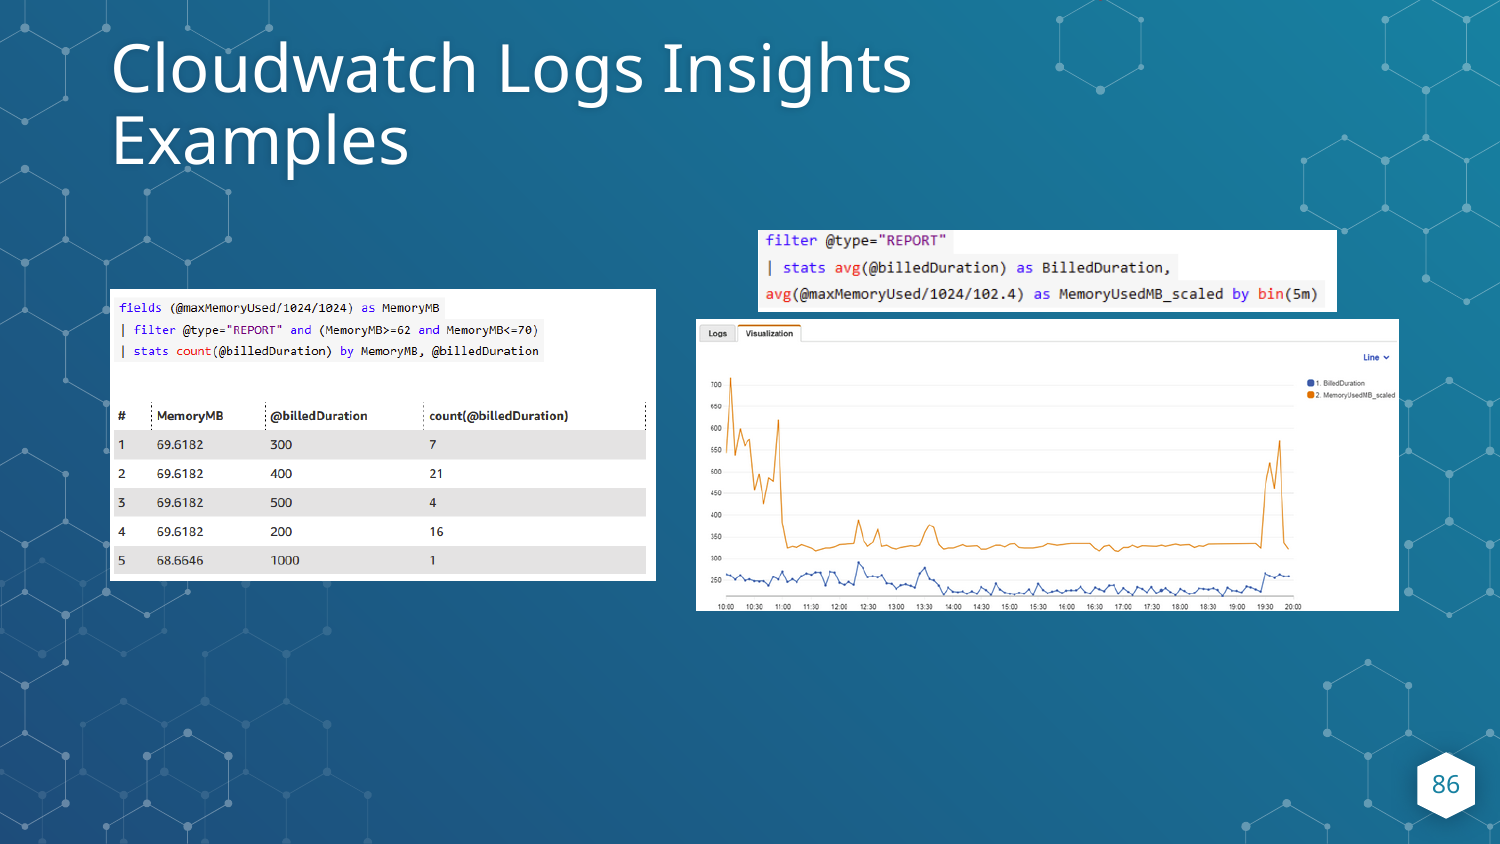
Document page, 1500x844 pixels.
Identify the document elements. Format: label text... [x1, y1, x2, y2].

picture [110, 289, 656, 581]
picture [696, 318, 1399, 611]
slide_number ‹#› [1417, 752, 1475, 819]
title Cloudwatch Logs Insights Examples [110, 77, 1215, 136]
picture [757, 229, 1337, 312]
